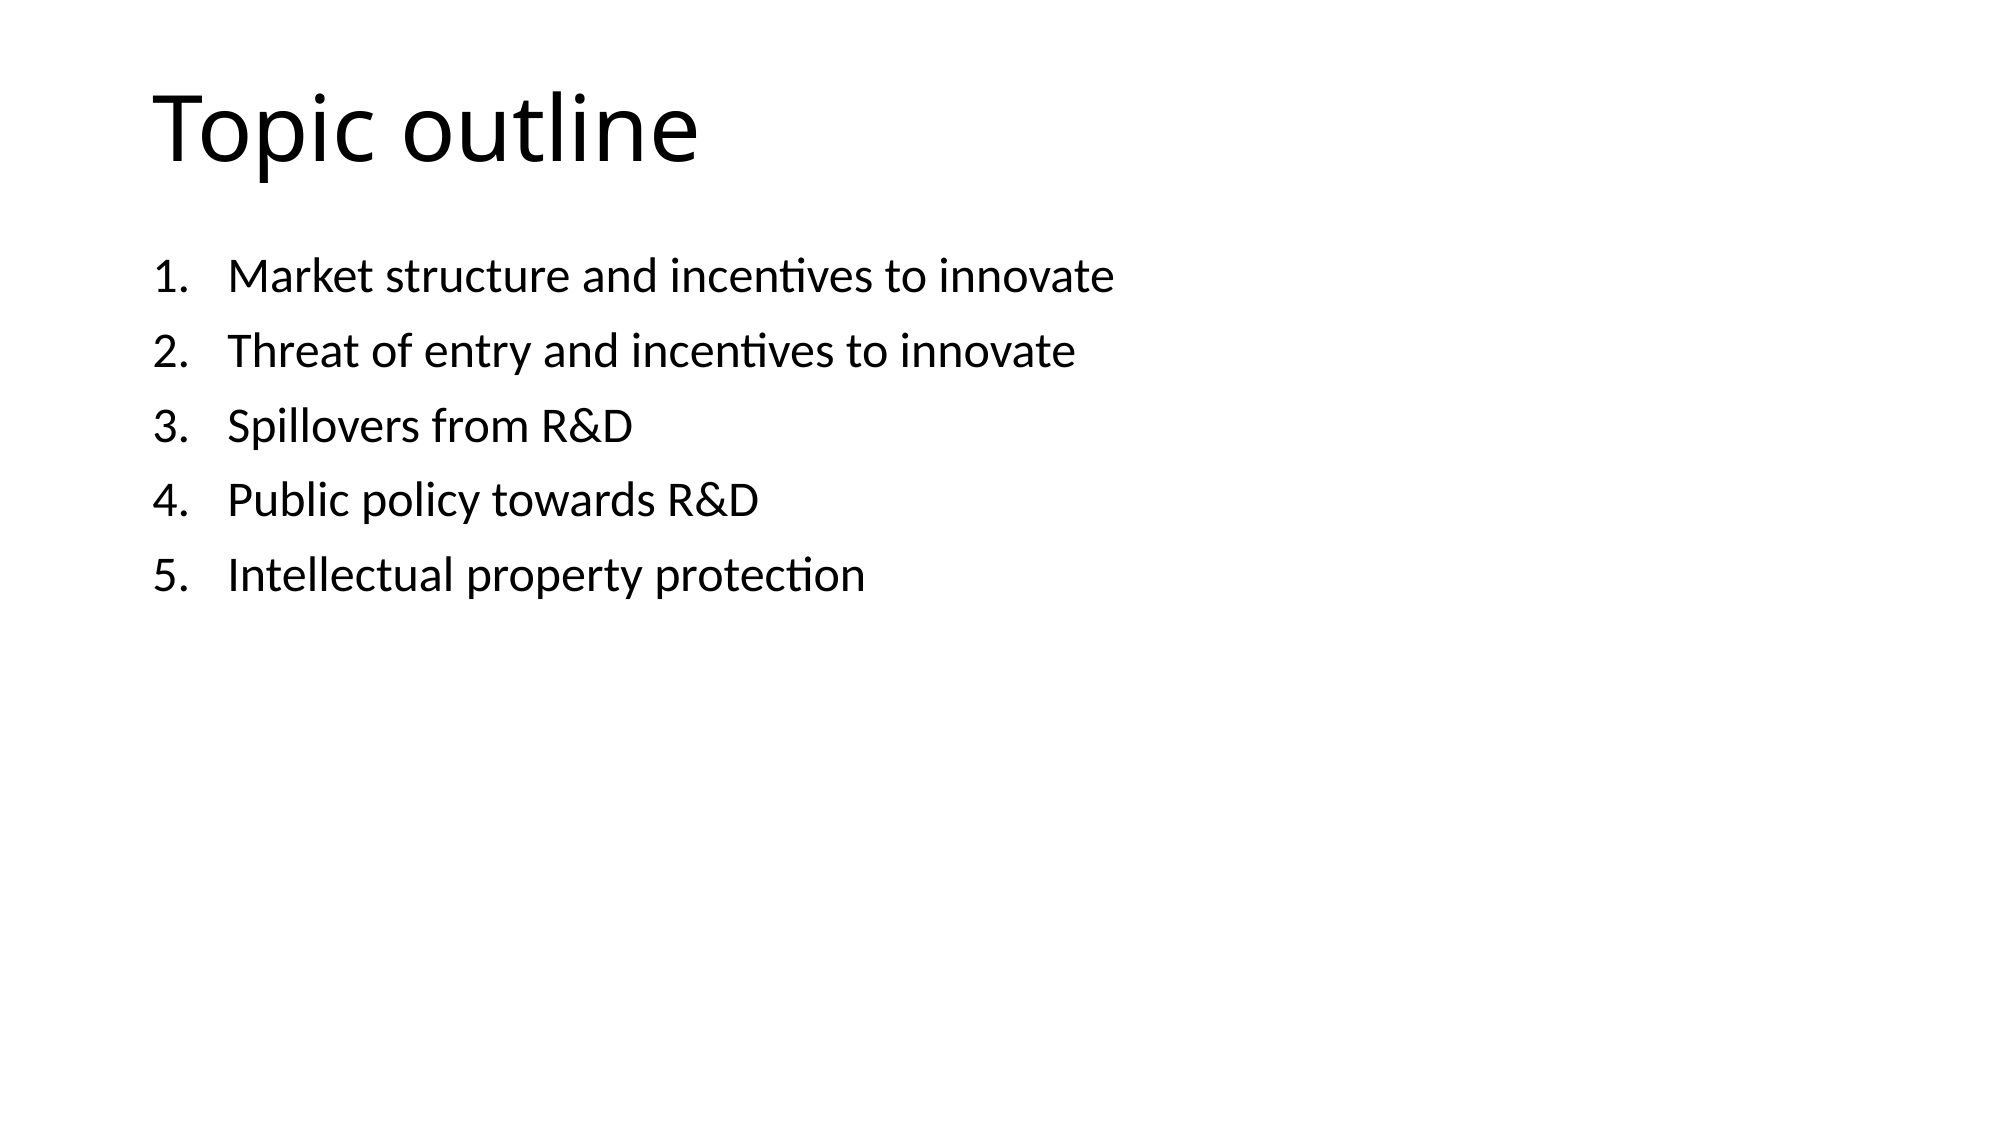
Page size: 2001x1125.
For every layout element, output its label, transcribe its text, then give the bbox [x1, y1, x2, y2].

text_box Topic outline [137, 23, 1863, 241]
list Market structure and incentives to innovate Threat of entry and incentives to innovate Spillovers from R&D Public policy towards R&D Intellectual property protection [137, 241, 1925, 1101]
